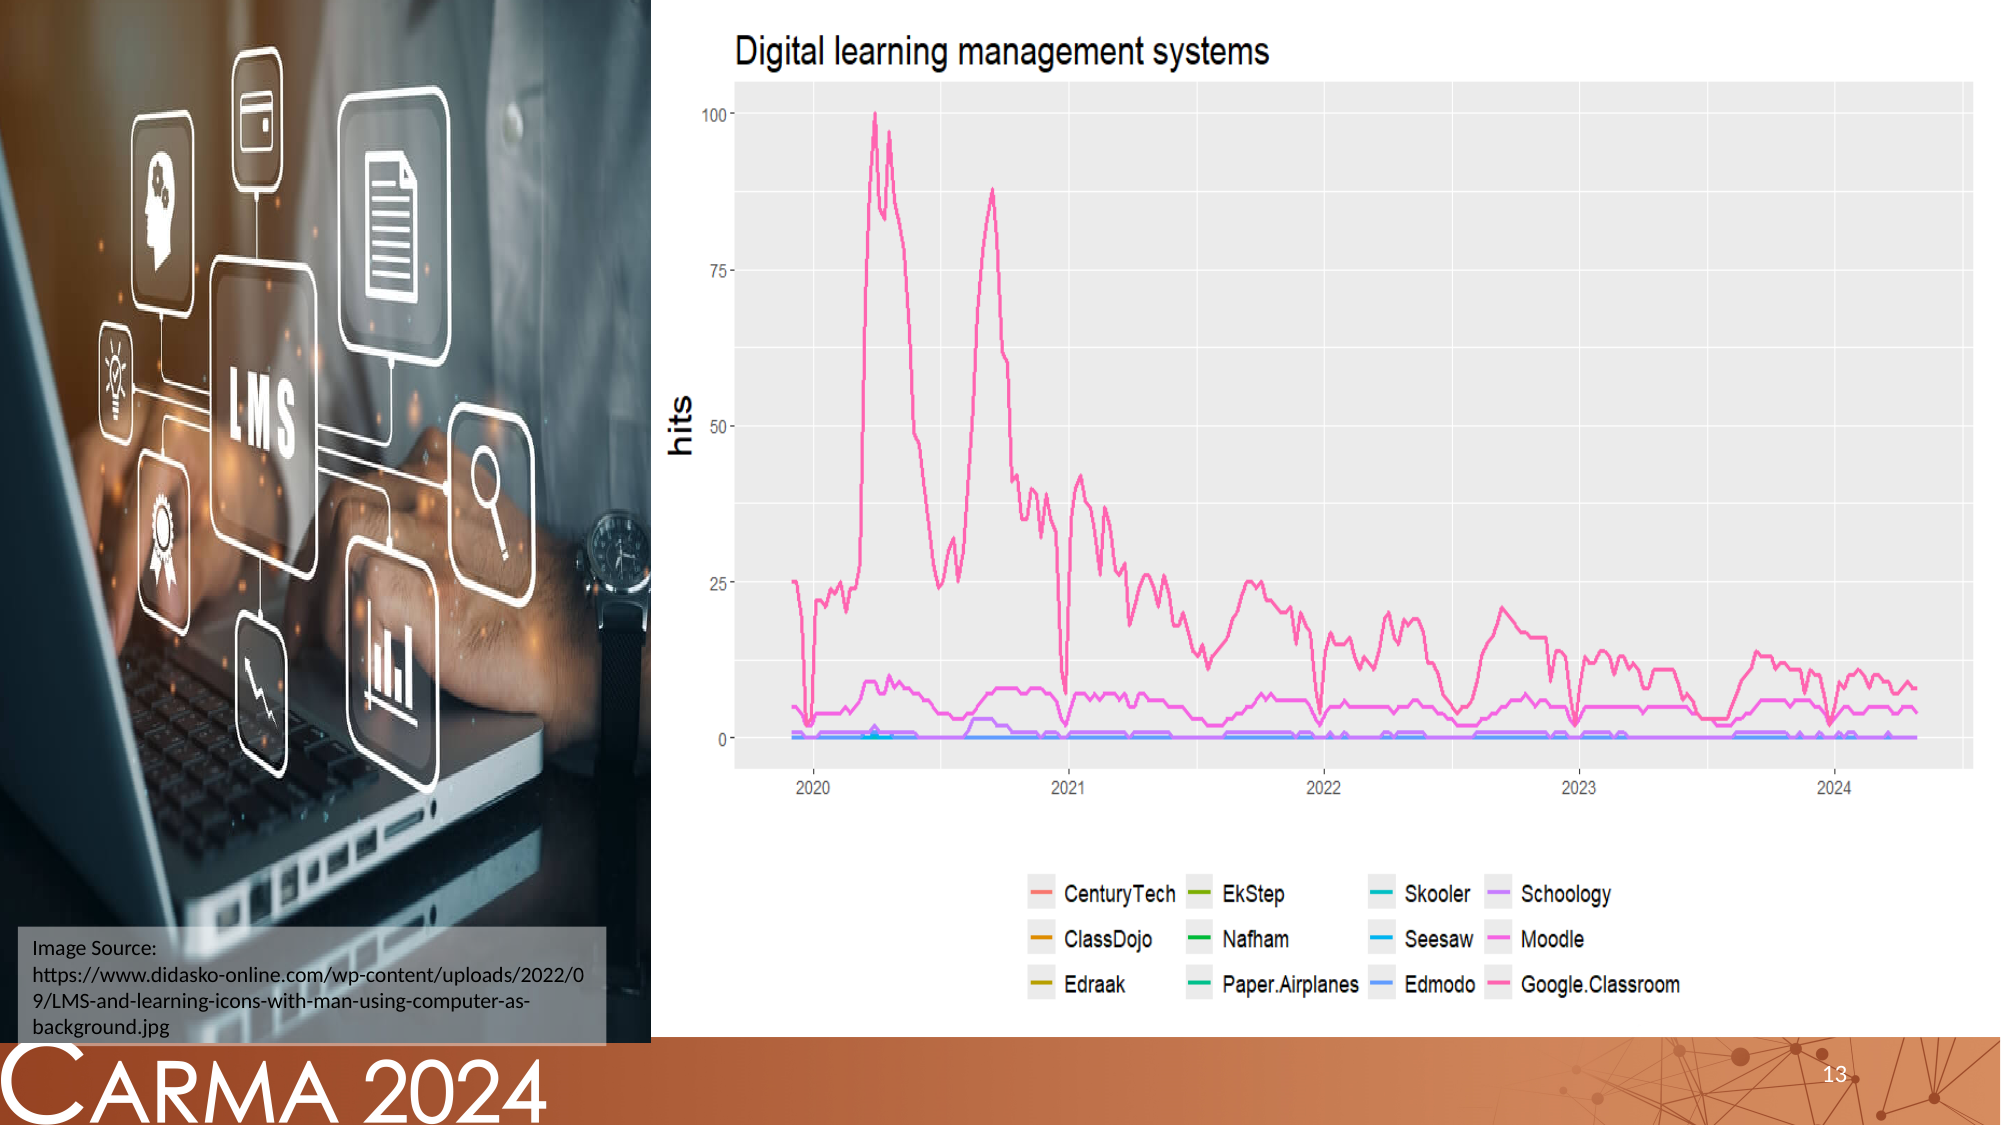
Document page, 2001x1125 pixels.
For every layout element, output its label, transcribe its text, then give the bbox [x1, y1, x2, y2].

slide_number 13 [1412, 1042, 1863, 1103]
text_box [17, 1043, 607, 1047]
picture [0, 0, 2001, 1125]
